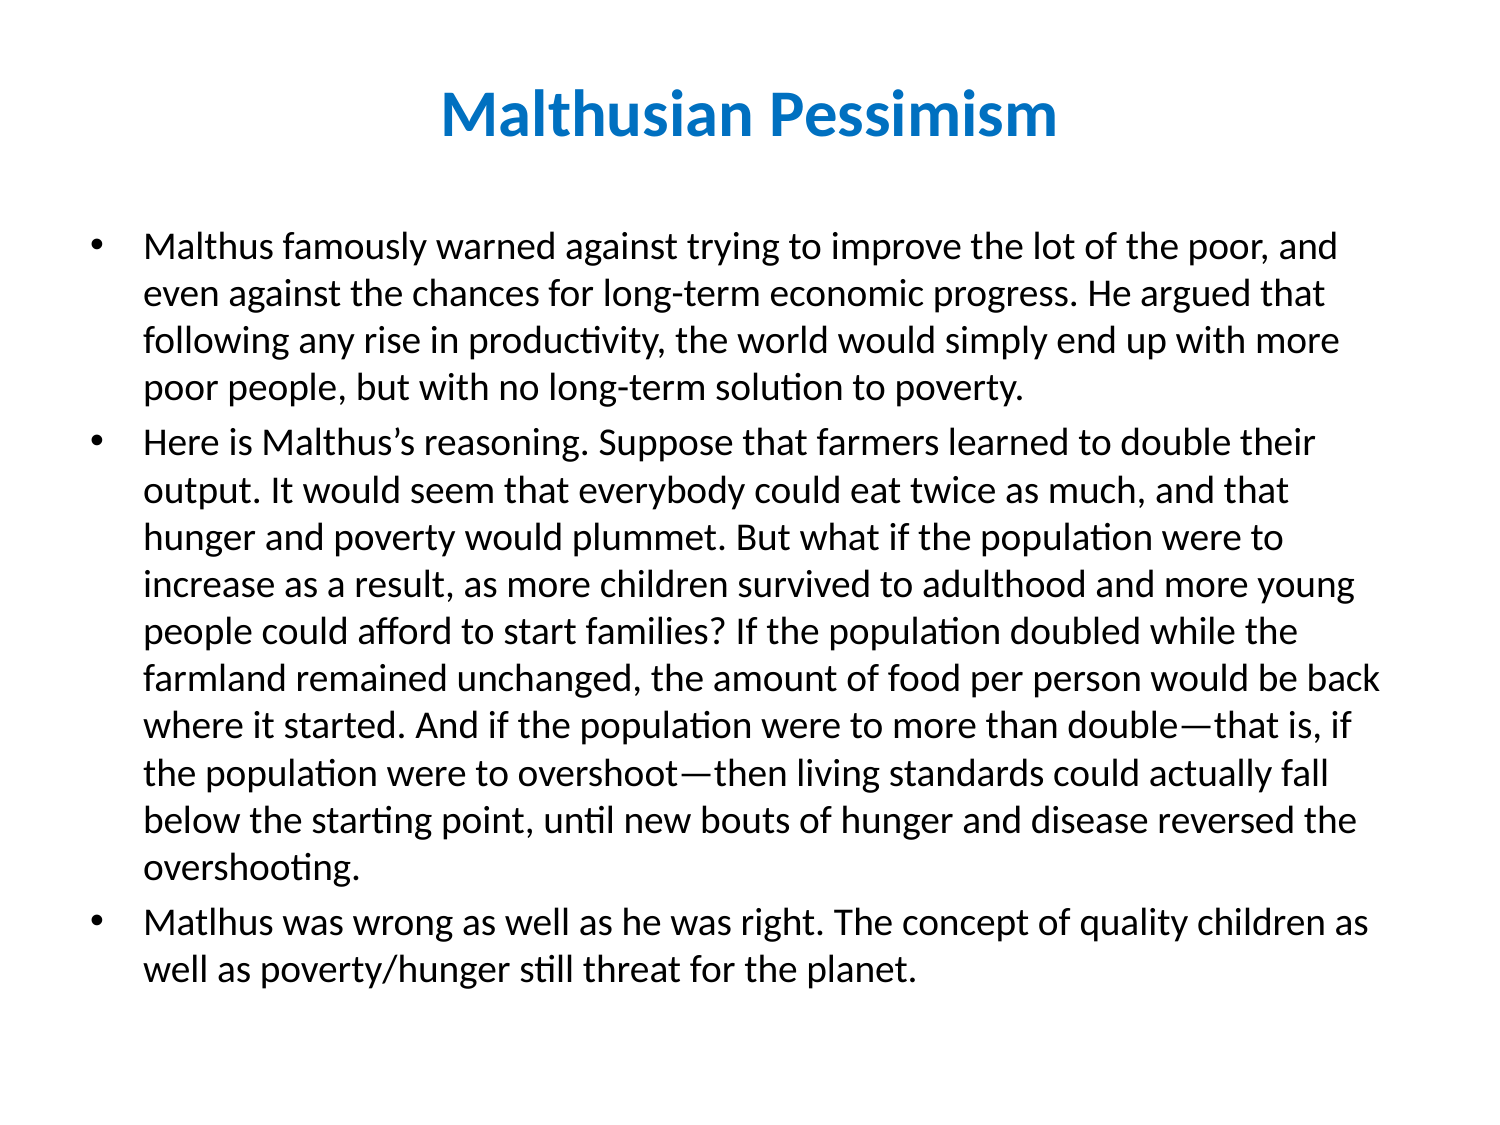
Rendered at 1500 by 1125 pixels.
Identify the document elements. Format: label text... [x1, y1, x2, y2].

list Malthus famously warned against trying to improve the lot of the poor, and even against the chances for long-term economic progress. He argued that following any rise in productivity, the world would simply end up with more poor people, but with no long-term solution to poverty. Here is Malthus’s reasoning. Suppose that farmers learned to double their output. It would seem that everybody could eat twice as much, and that hunger and poverty would plummet. But what if the population were to increase as a result, as more children survived to adulthood and more young people could afford to start families? If the population doubled while the farmland remained unchanged, the amount of food per person would be back where it started. And if the population were to more than double—that is, if the population were to overshoot—then living standards could actually fall below the starting point, until new bouts of hunger and disease reversed the overshooting. Matlhus was wrong as well as he was right. The concept of quality children as well as poverty/hunger still threat for the planet. [75, 212, 1425, 1005]
title Malthusian Pessimism [75, 45, 1425, 175]
